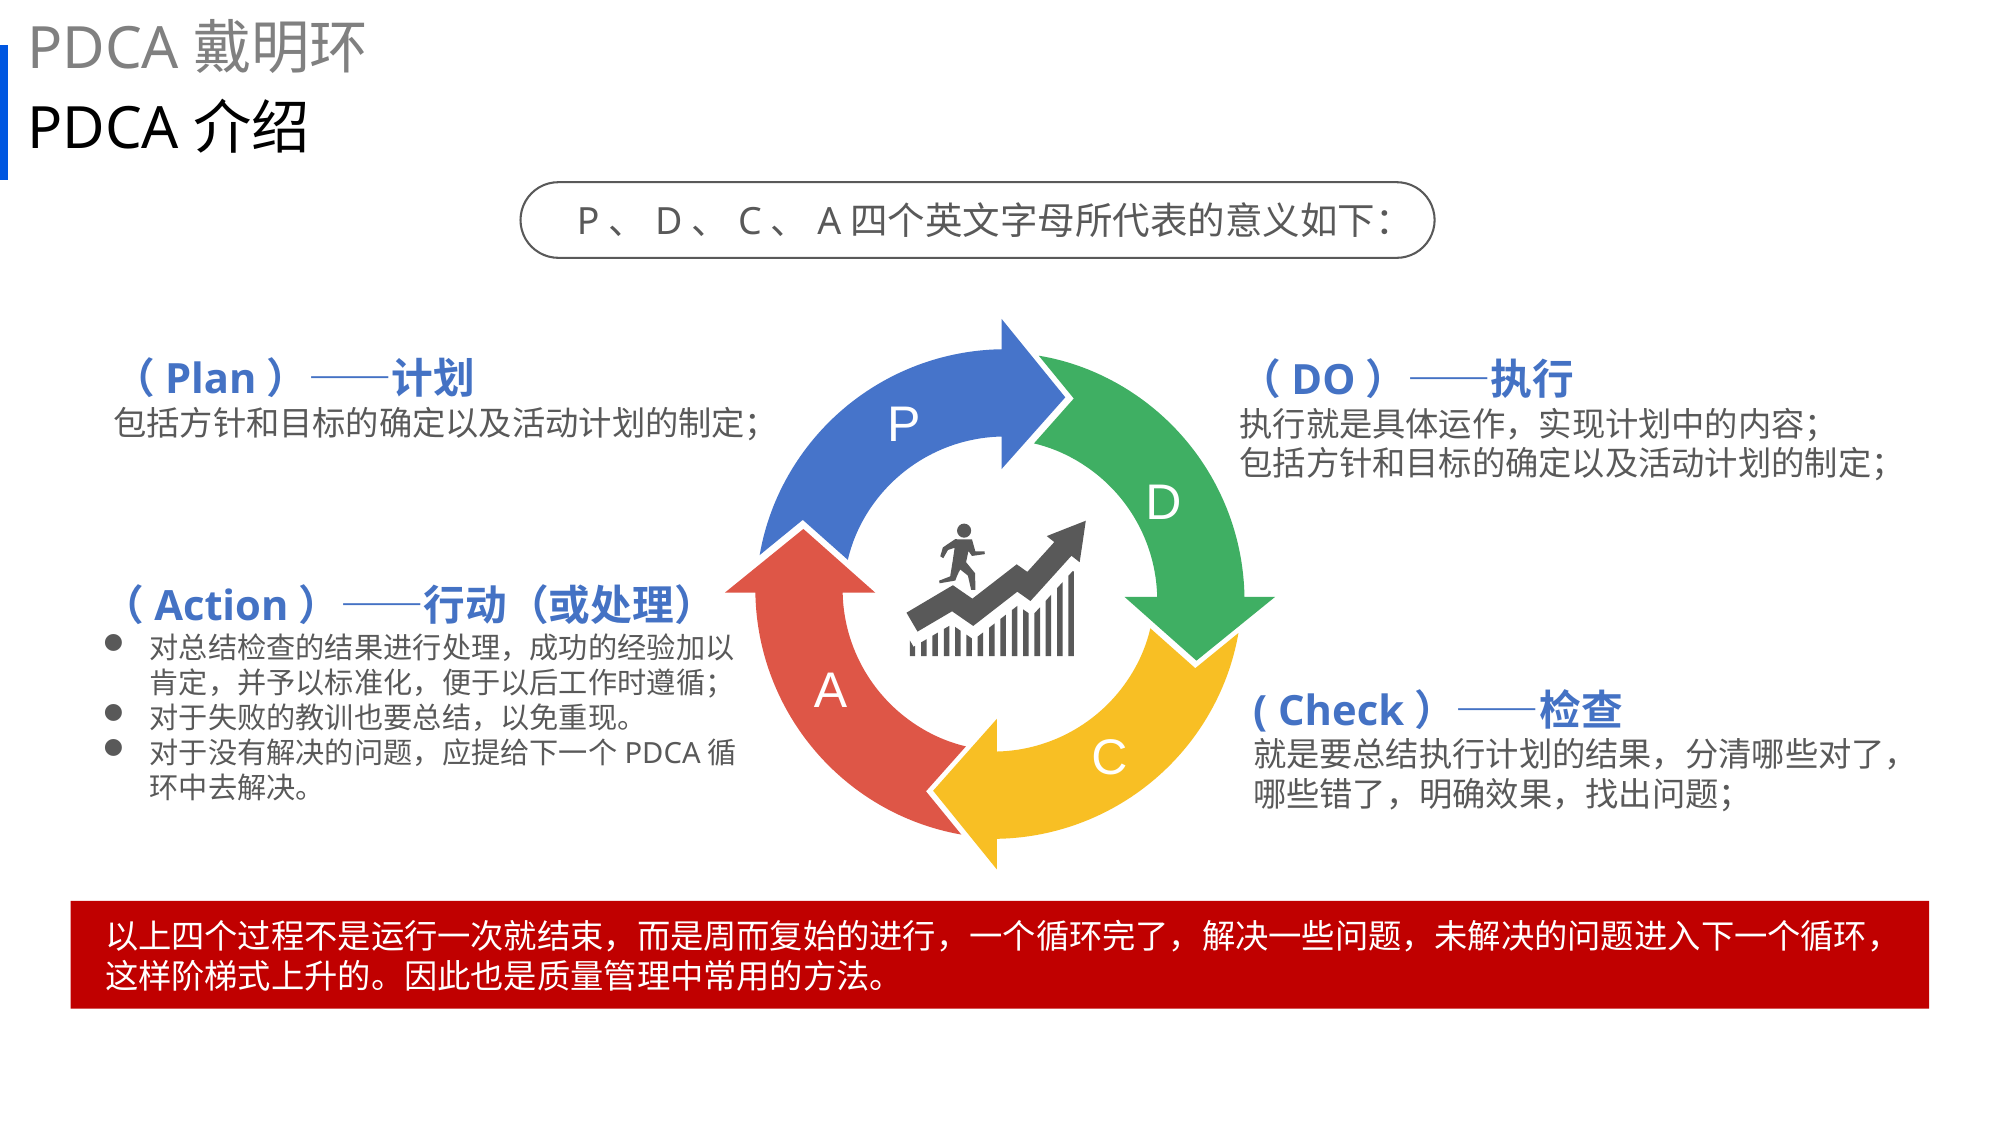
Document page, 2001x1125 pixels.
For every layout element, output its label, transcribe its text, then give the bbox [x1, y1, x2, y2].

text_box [724, 318, 1276, 870]
text_box （Action）——行动（或处理） 对总结检查的结果进行处理，成功的经验加以肯定，并予以标准化，便于以后工作时遵循； 对于失败的教训也要总结，以免重现。 对于没有解决的问题，应提给下一个PDCA循环中去解决。 [87, 571, 724, 812]
text_box PDCA戴明环 [12, 0, 1738, 99]
title PDCA介绍 [12, 99, 1738, 179]
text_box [70, 900, 1930, 1009]
text_box （Plan）——计划 包括方针和目标的确定以及活动计划的制定； [98, 344, 724, 450]
text_box （DO）——执行 执行就是具体运作，实现计划中的内容； 包括方针和目标的确定以及活动计划的制定； [1276, 345, 1992, 490]
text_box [520, 182, 1435, 258]
text_box ( Check）——检查 就是要总结执行计划的结果，分清哪些对了，哪些错了，明确效果，找出问题； [1276, 676, 1948, 821]
